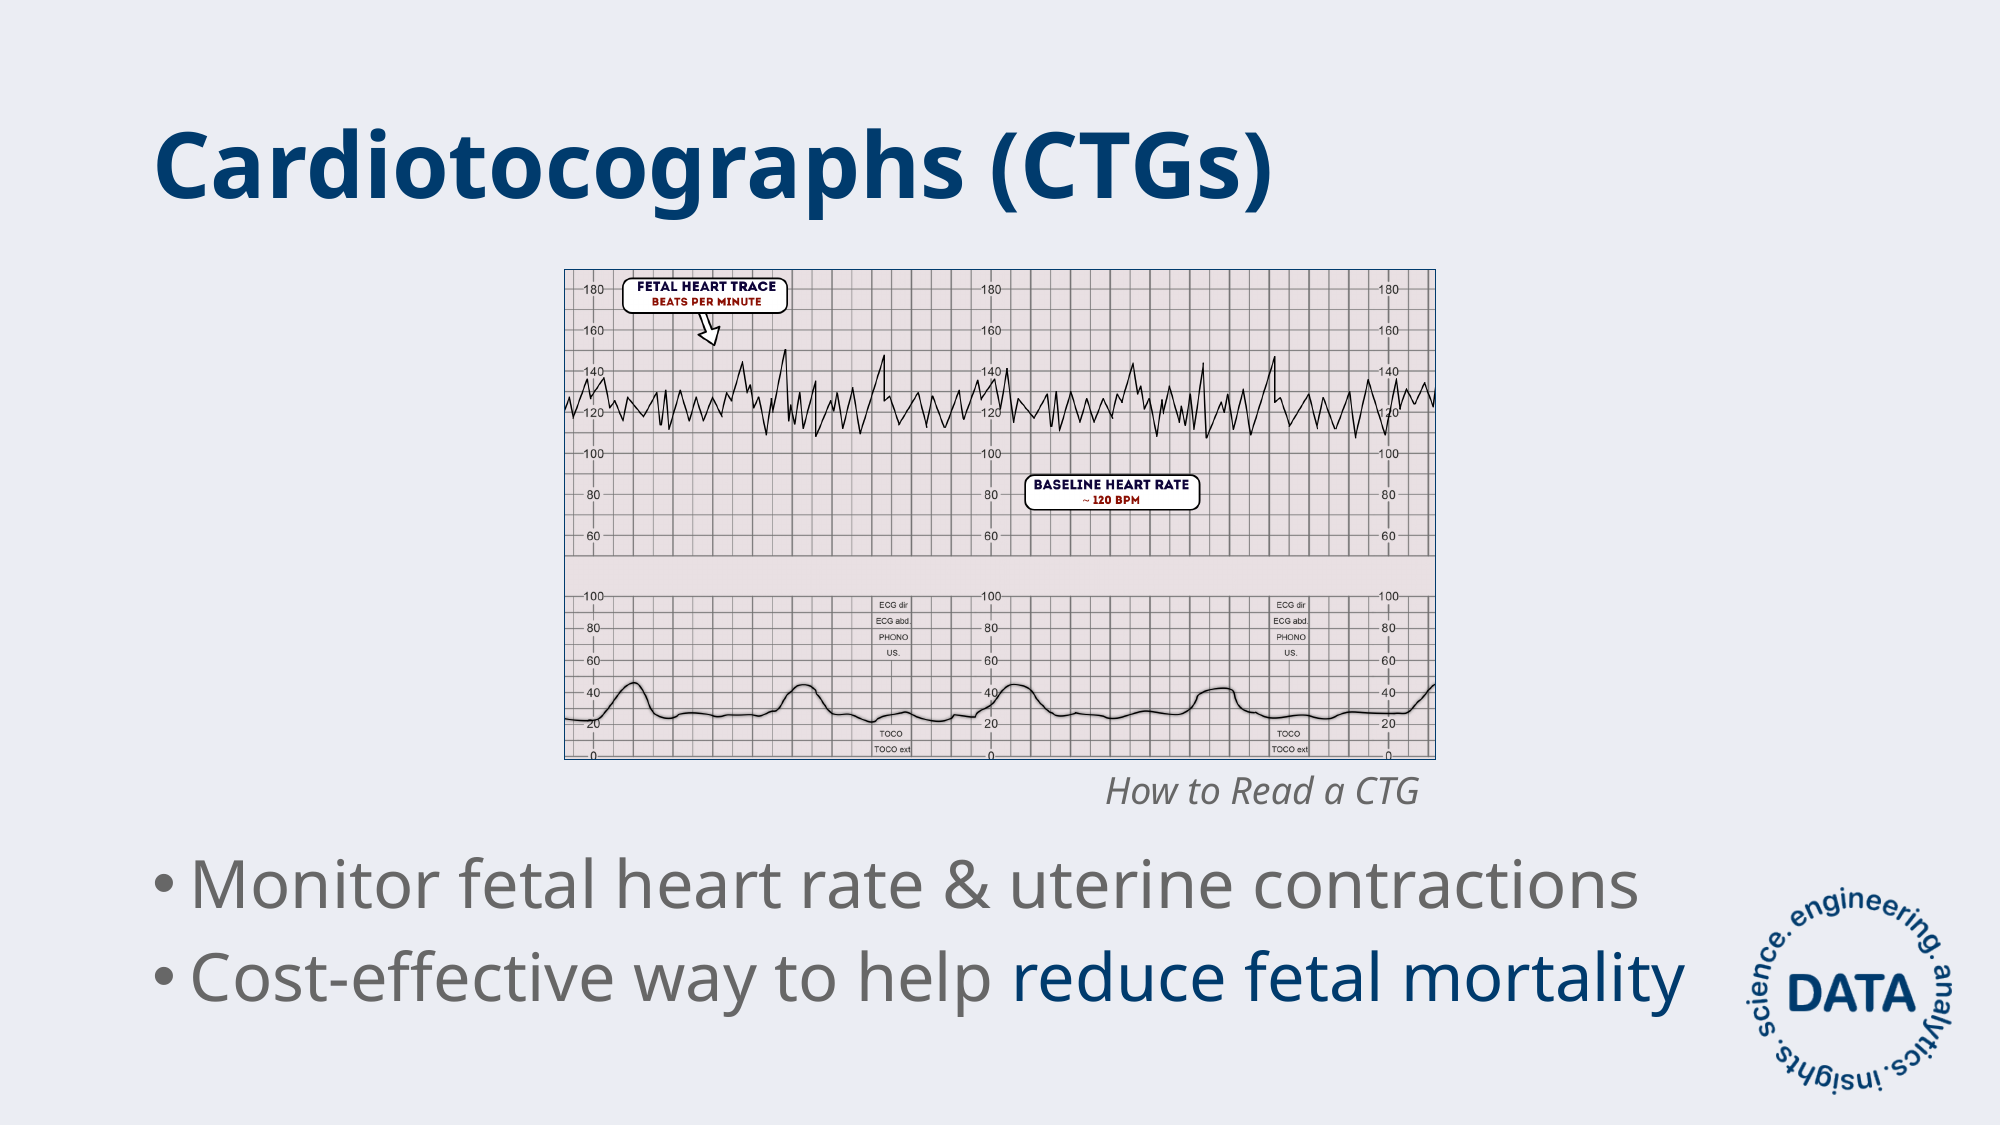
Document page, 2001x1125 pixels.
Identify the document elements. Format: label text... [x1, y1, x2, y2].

picture [1746, 887, 1952, 1095]
list Monitor fetal heart rate & uterine contractions Cost-effective way to help reduce fetal mortality [137, 843, 1863, 1037]
title Cardiotocographs (CTGs) [137, 59, 1863, 278]
picture [564, 269, 1436, 760]
text_box How to Read a CTG [1049, 760, 1435, 820]
